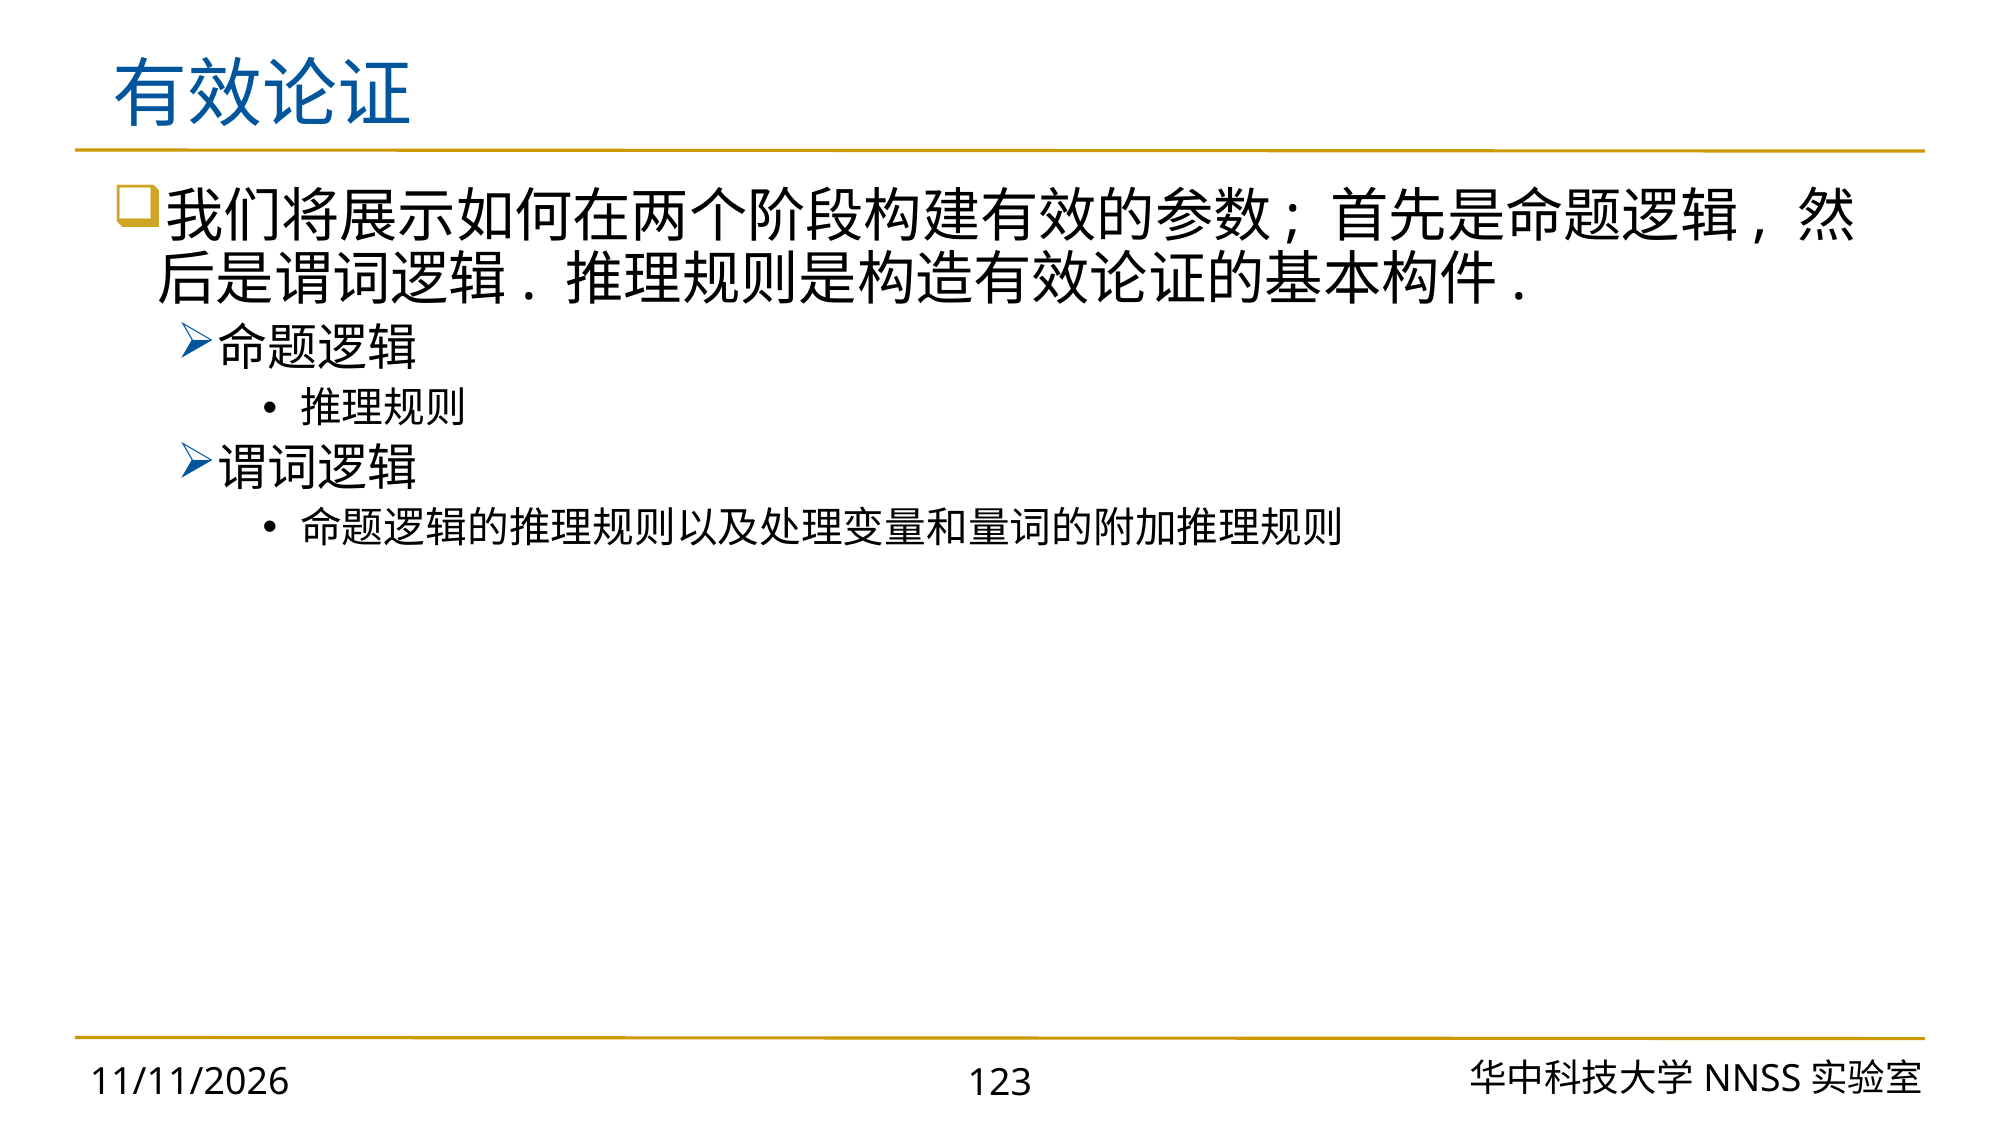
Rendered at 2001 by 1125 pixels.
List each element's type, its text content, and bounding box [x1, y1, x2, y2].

slide_number 123 [699, 1050, 1300, 1111]
title 有效论证 [97, 44, 1900, 149]
footer 华中科技大学NNSS实验室 [1149, 1046, 1938, 1113]
list 我们将展示如何在两个阶段构建有效的参数; 首先是命题逻辑, 然后是谓词逻辑. 推理规则是构造有效论证的基本构件. 命题逻辑 推理规则 谓词逻辑 命题逻辑的推理规则以及处理变量和量词的附加推理规则 [97, 178, 1900, 1019]
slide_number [75, 1050, 550, 1111]
